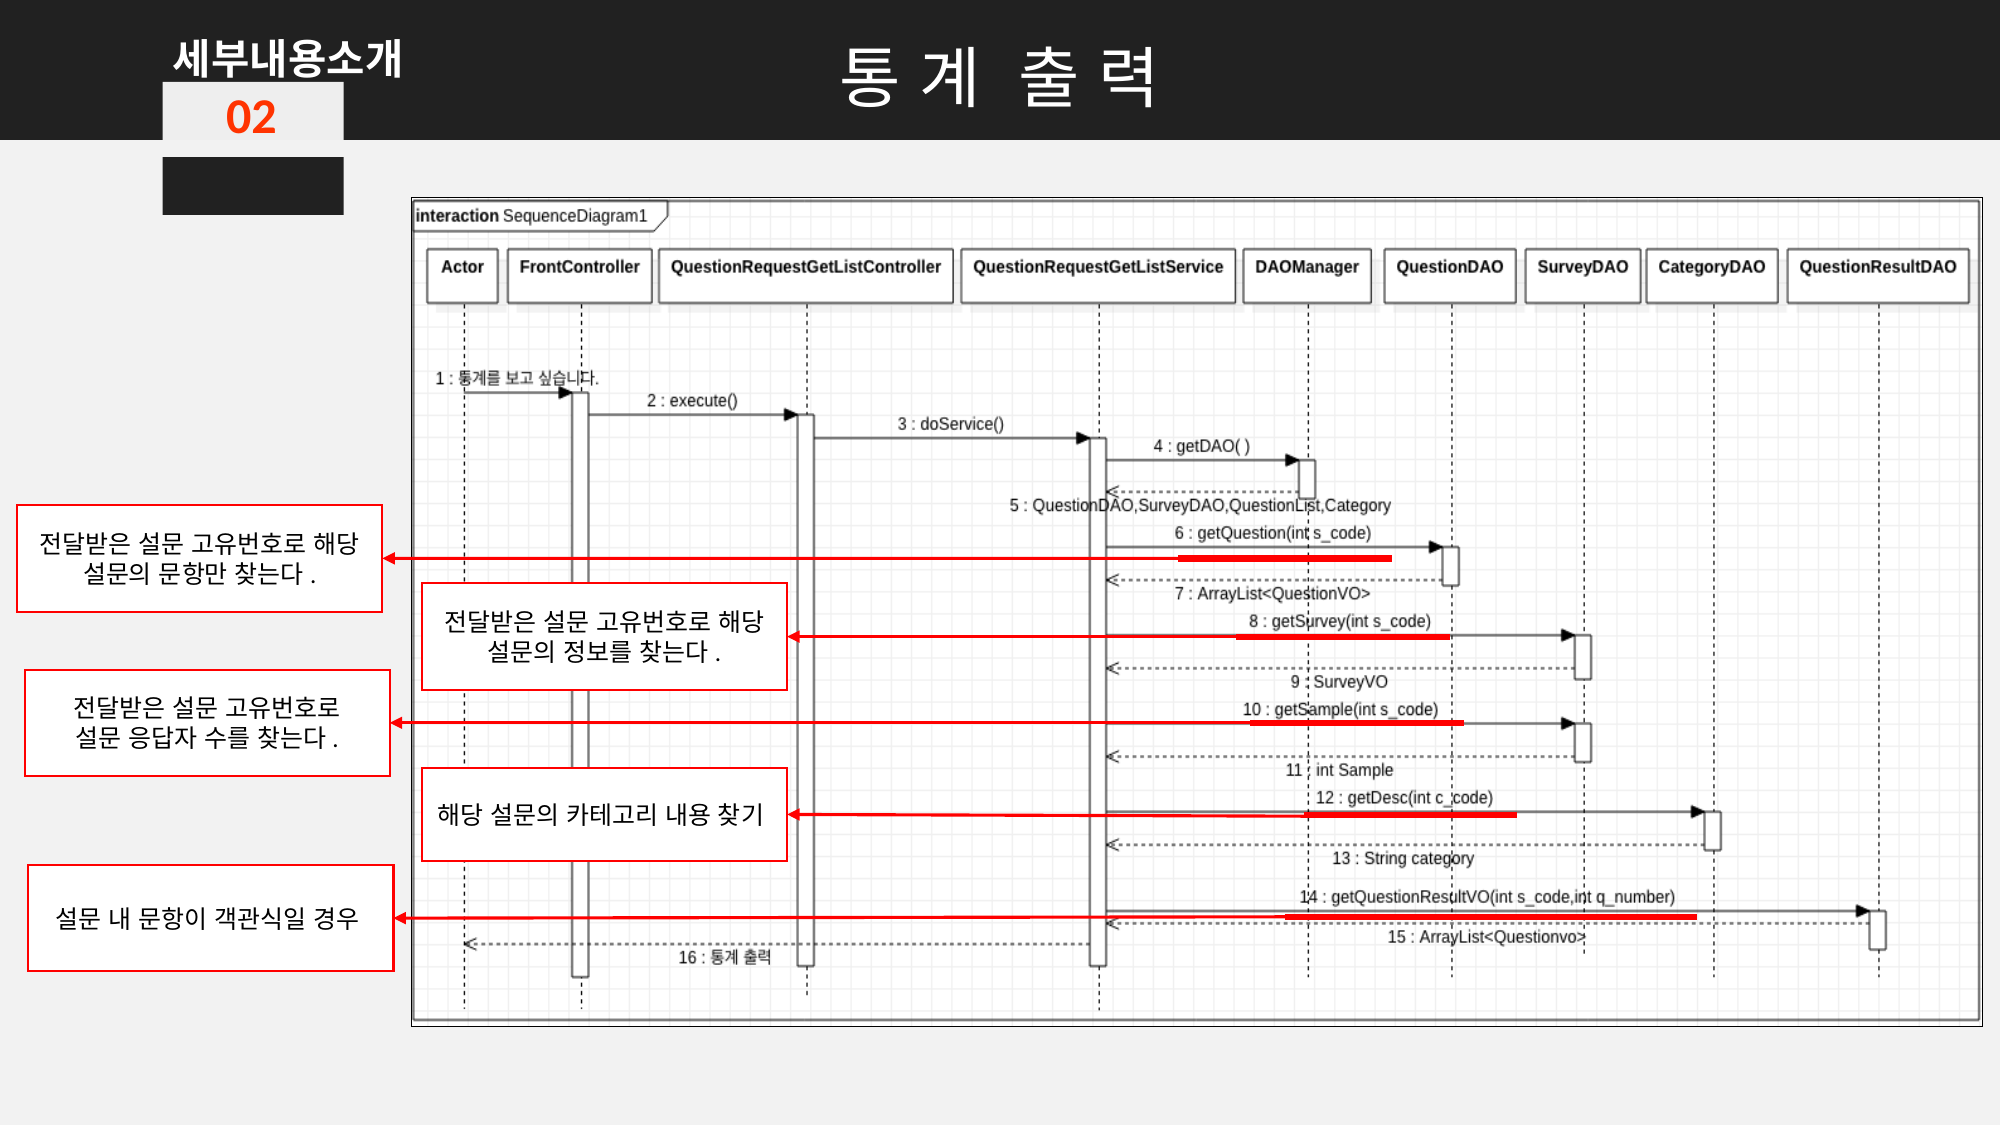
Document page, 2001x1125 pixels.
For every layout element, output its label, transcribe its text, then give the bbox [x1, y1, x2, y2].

text_box 세부내용소개 [157, 0, 419, 91]
text_box [292, 81, 345, 141]
text_box 통 계 출 력 [824, 27, 1176, 123]
text_box [161, 81, 211, 141]
picture [411, 197, 1983, 1027]
text_box 전달받은 설문 고유번호로 해당 설문의 문항만 찾는다. [16, 504, 383, 613]
text_box [161, 156, 345, 216]
text_box 02 [211, 75, 292, 151]
text_box 전달받은 설문 고유번호로 설문 응답자 수를 찾는다. [24, 669, 391, 777]
text_box [345, 0, 2000, 141]
text_box 설문 내 문항이 객관식일 경우 [27, 864, 395, 972]
text_box [0, 0, 161, 141]
